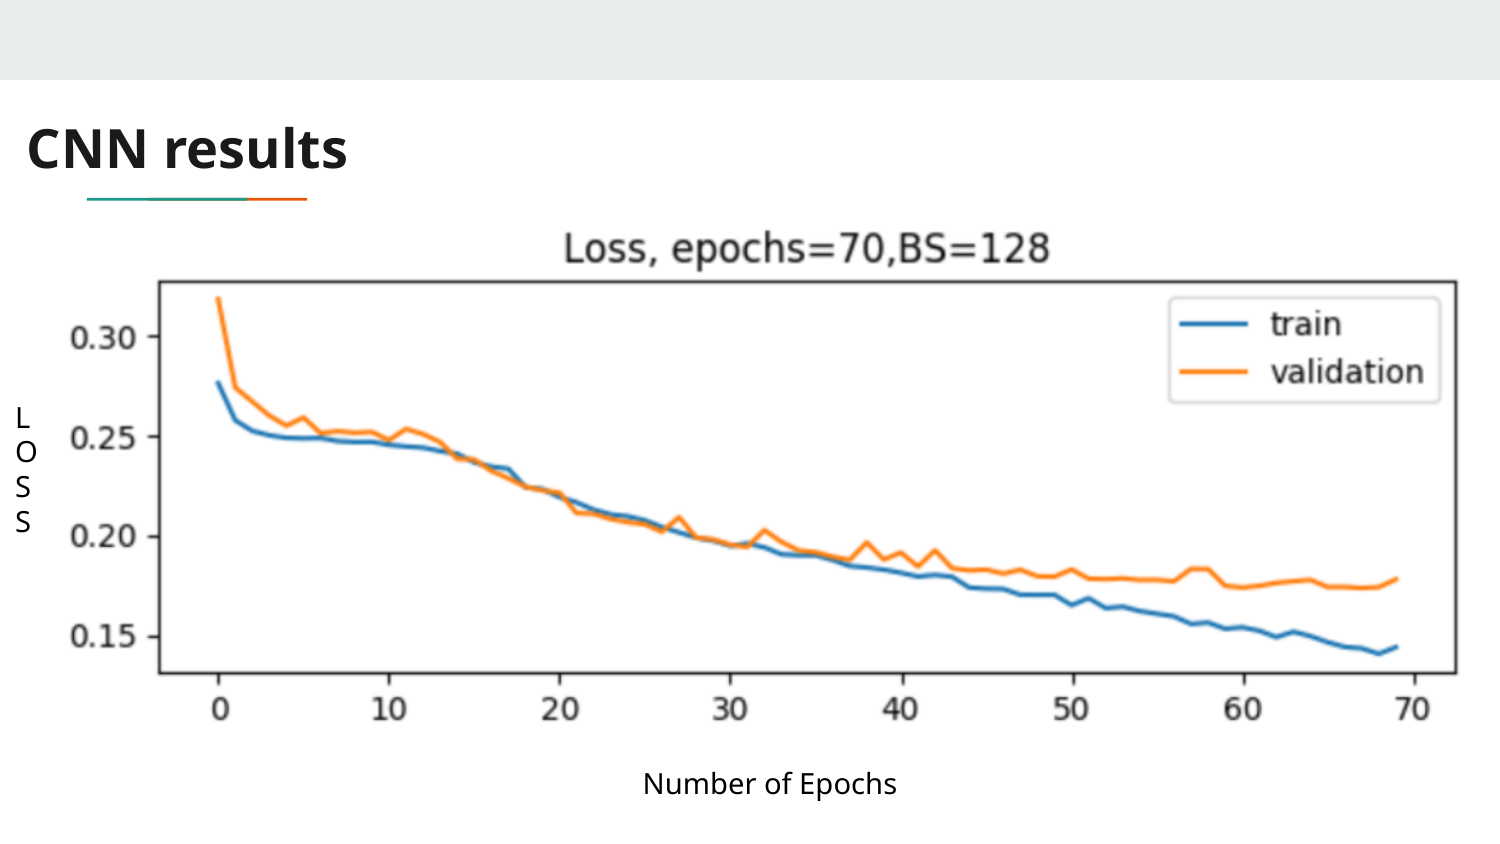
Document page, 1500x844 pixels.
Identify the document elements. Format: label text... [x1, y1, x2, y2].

text_box Number of Epochs [627, 750, 1402, 787]
text_box L O S S [0, 348, 68, 829]
title CNN results [11, 99, 1273, 188]
picture [49, 201, 1500, 737]
